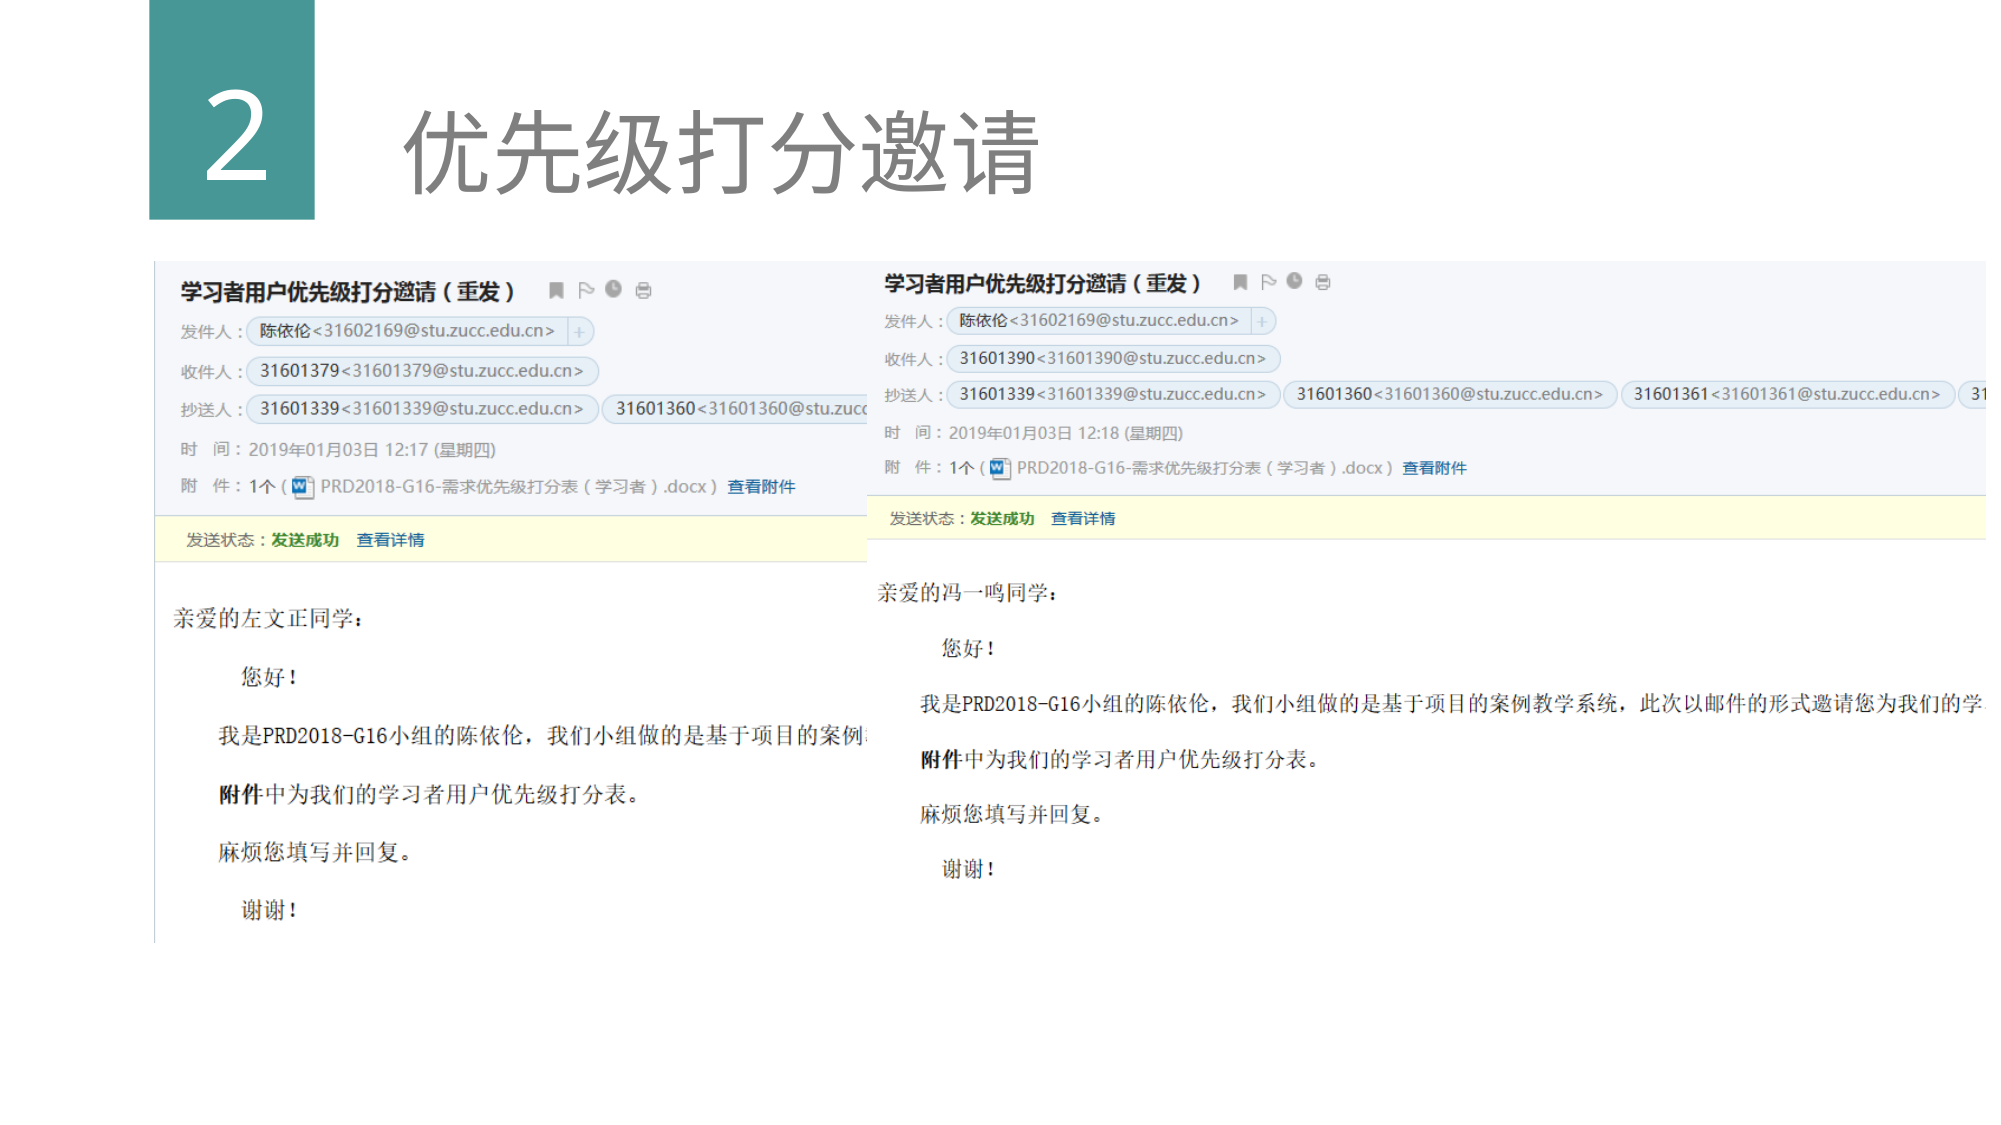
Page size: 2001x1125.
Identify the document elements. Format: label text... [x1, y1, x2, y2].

text_box [149, 0, 315, 220]
text_box 优先级打分邀请 [385, 88, 1426, 214]
text_box 2 [154, 48, 320, 213]
picture [154, 261, 1986, 944]
